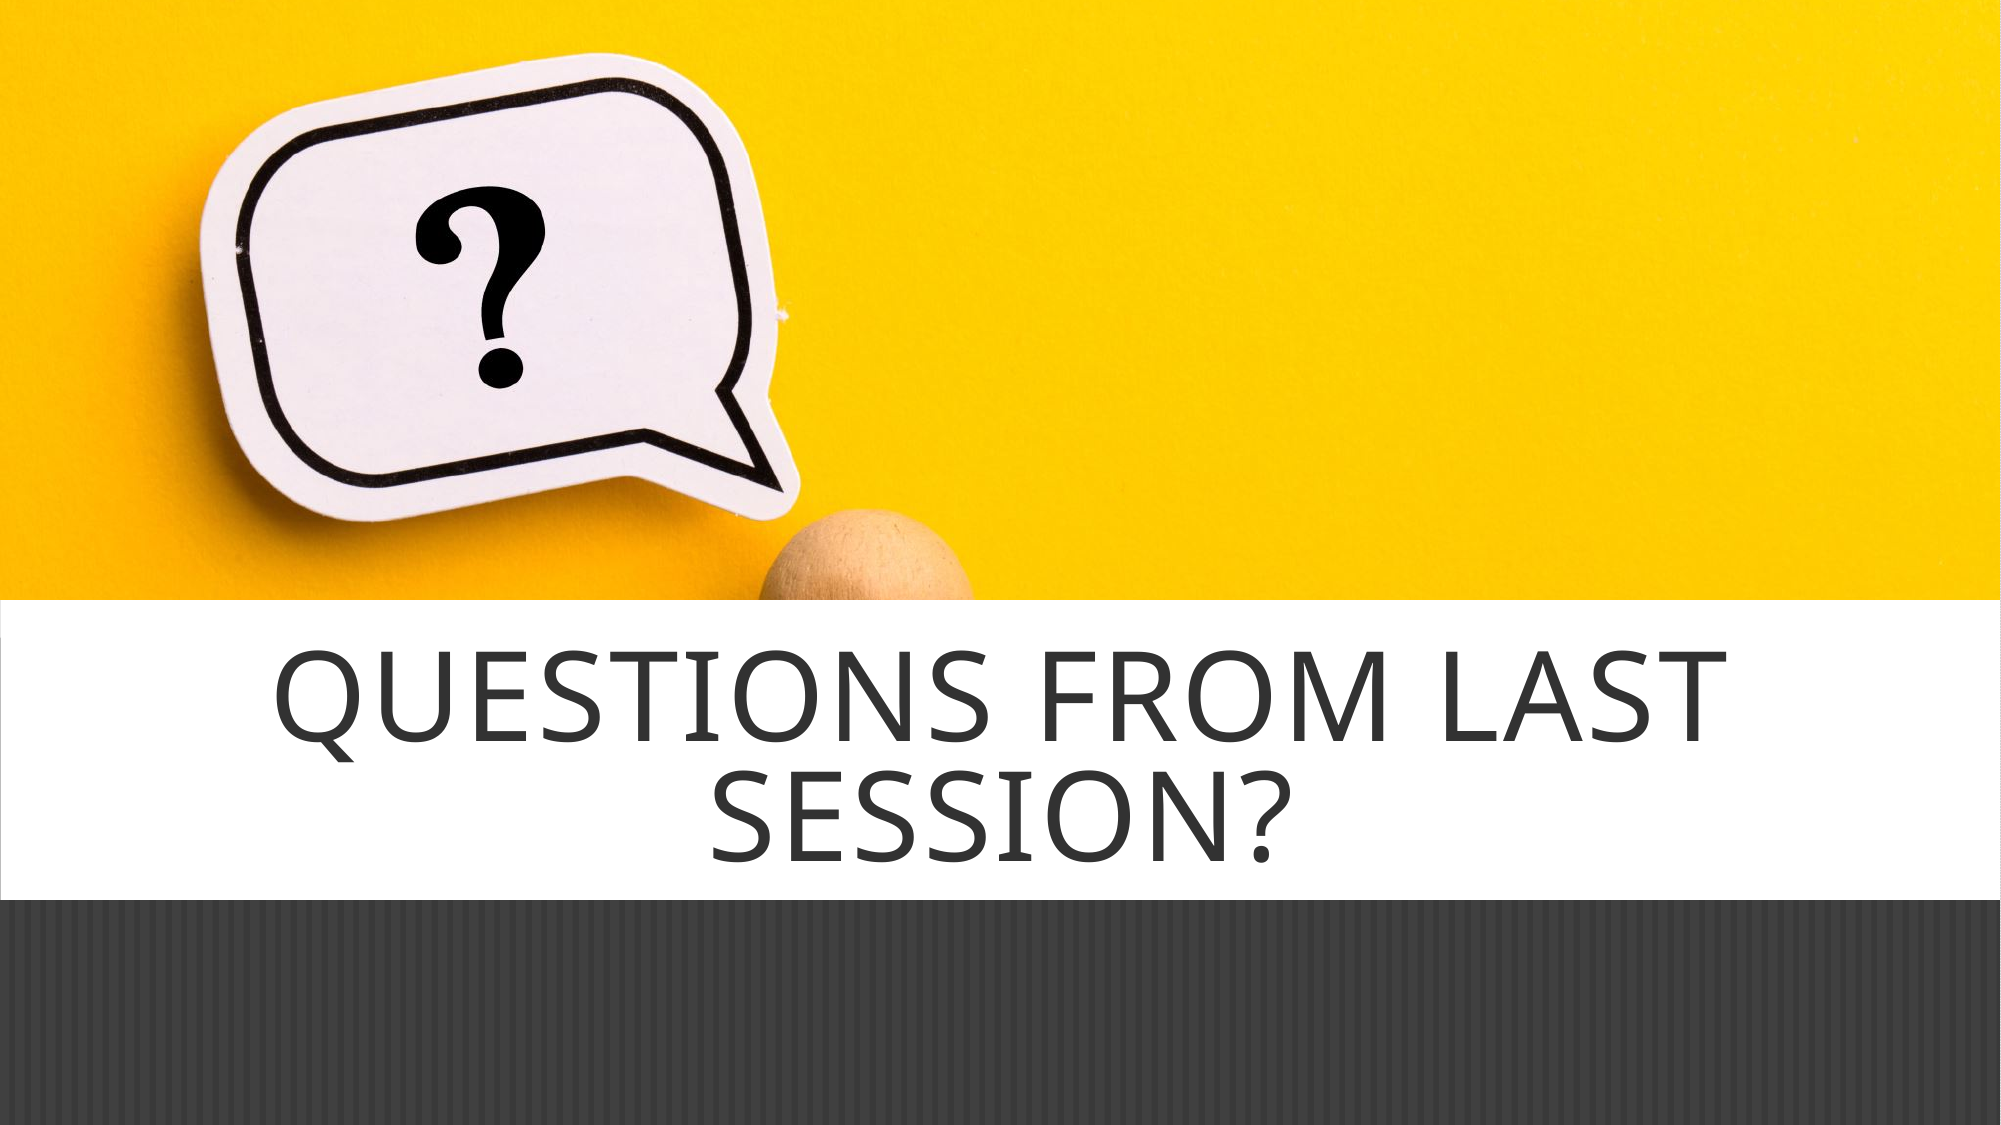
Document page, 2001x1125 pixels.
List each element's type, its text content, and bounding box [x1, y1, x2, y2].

text_box [0, 612, 2000, 901]
picture [0, 0, 2000, 601]
title Questions From last session? [60, 622, 1942, 908]
